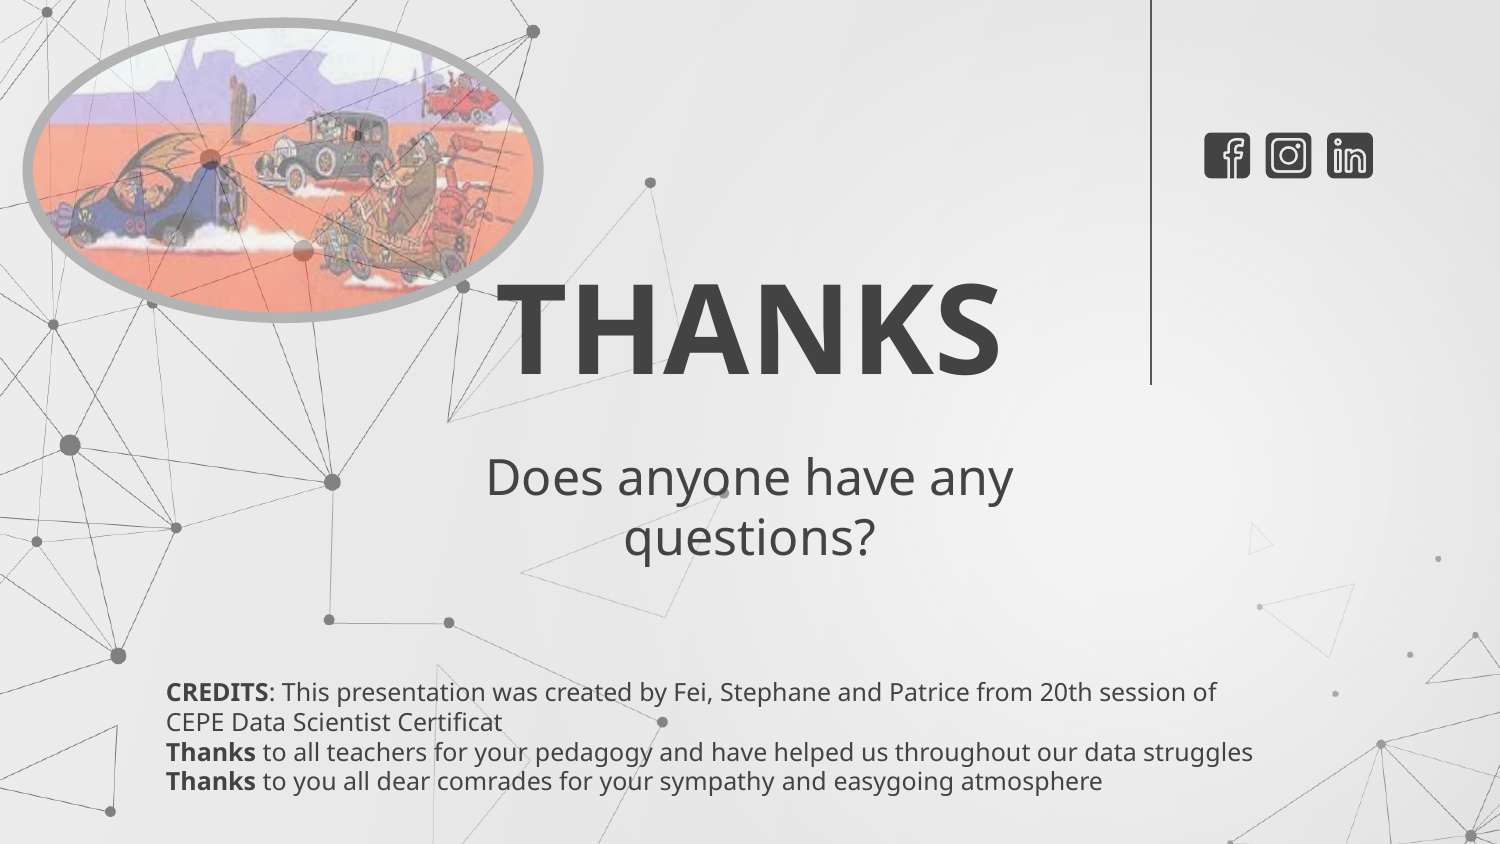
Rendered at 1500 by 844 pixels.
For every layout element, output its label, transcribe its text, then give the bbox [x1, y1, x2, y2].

subtitle Does anyone have any questions? [353, 430, 1147, 595]
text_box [1265, 132, 1312, 179]
text_box CREDITS: This presentation was created by Fei, Stephane and Patrice from 20th session of CEPE Data Scientist Certificat Thanks to all teachers for your pedagogy and have helped us throughout our data struggles Thanks to you all dear comrades for your sympathy and easygoing atmosphere [150, 661, 1274, 761]
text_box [1326, 132, 1374, 179]
picture [0, 0, 1500, 844]
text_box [1204, 132, 1251, 179]
title THANKS [323, 190, 1177, 415]
text_box [25, 20, 541, 320]
